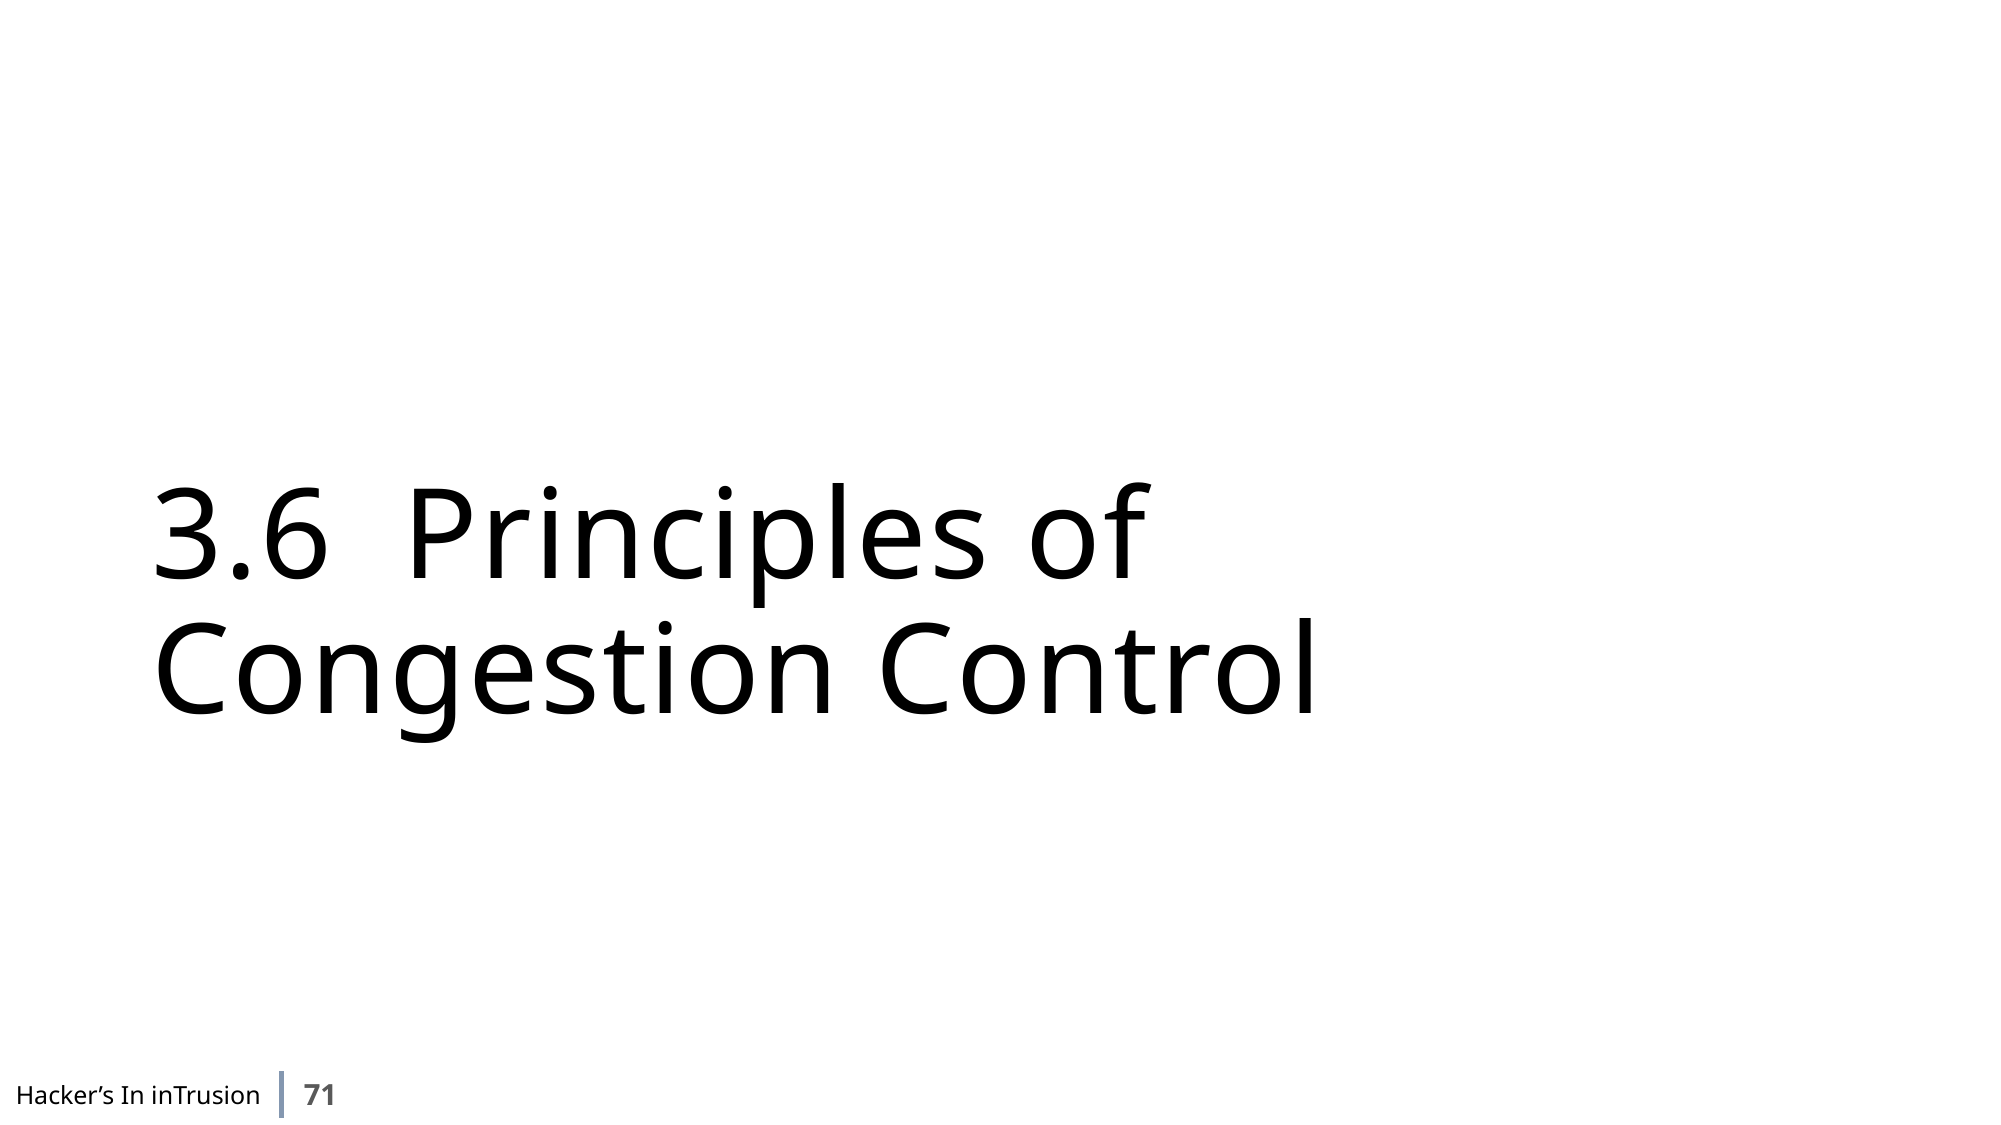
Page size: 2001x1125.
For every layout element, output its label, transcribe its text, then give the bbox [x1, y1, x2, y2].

title 3.6 Principles of Congestion Control [136, 280, 1862, 749]
